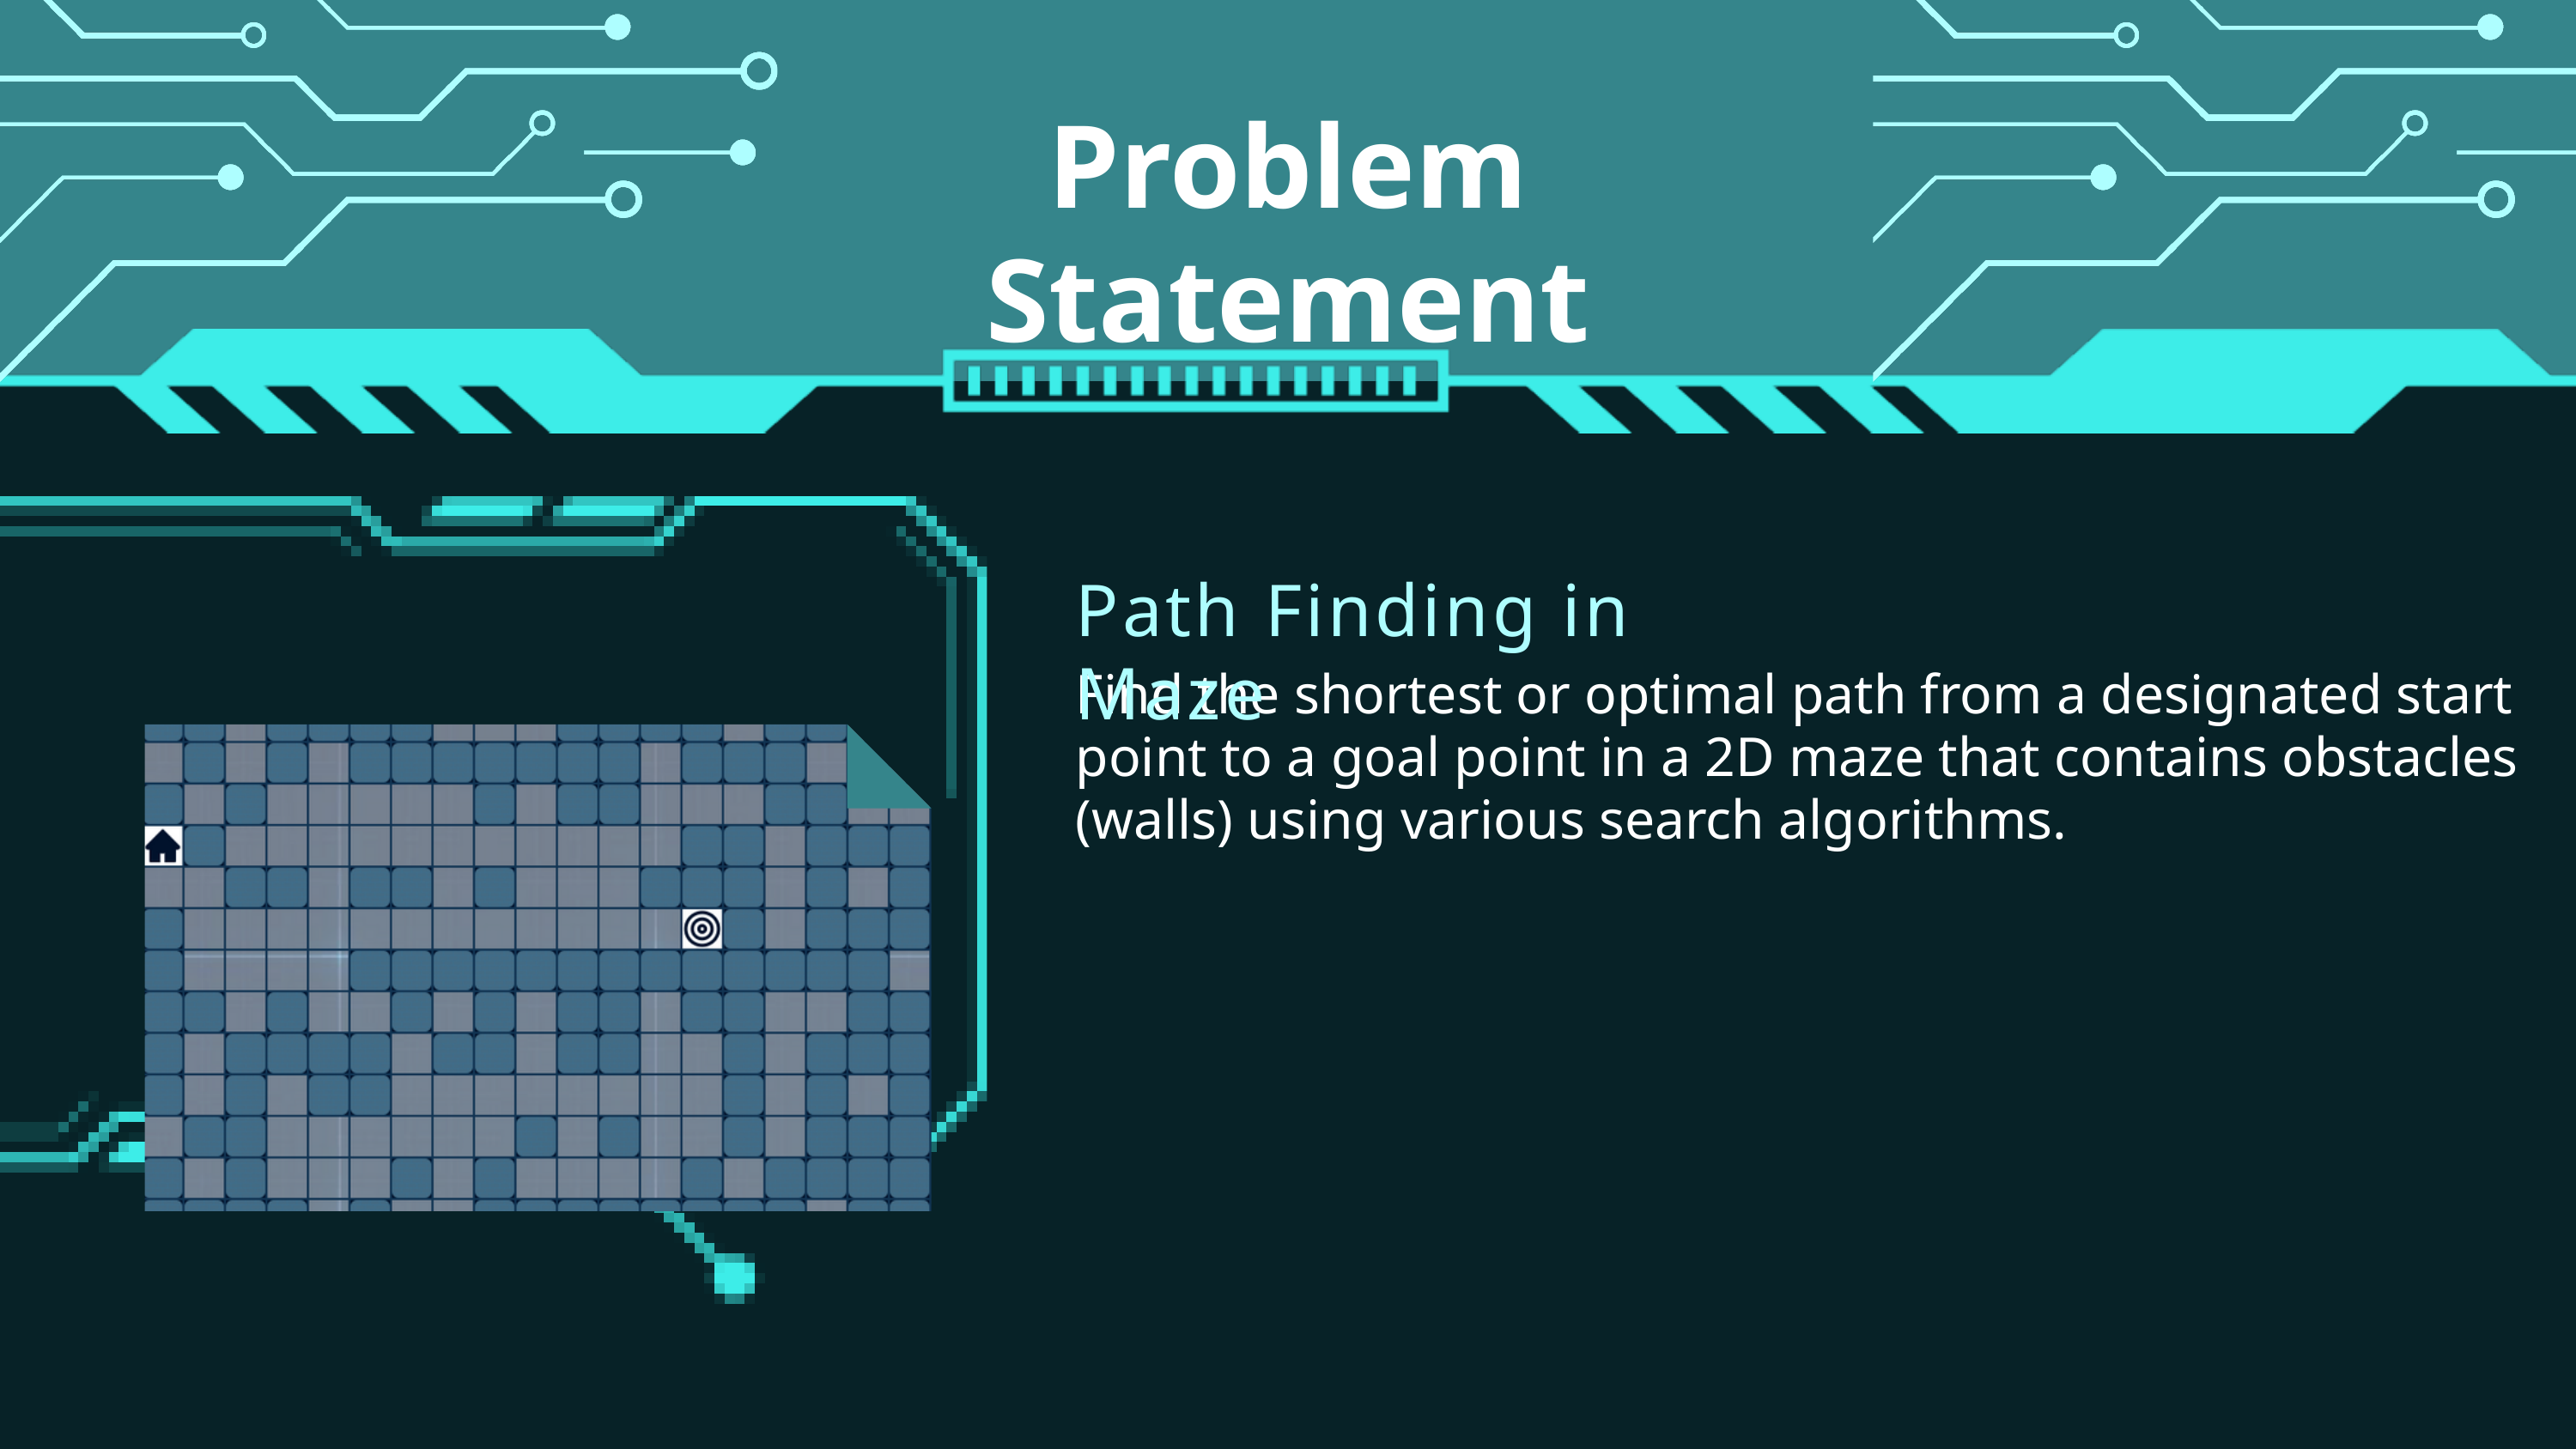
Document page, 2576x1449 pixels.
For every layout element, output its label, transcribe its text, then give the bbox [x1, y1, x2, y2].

text_box Find the shortest or optimal path from a designated start point to a goal point in a 2D maze that contains obstacles (walls) using various search algorithms. [1075, 661, 2576, 851]
text_box [0, 391, 2576, 433]
text_box Path Finding in Maze [1075, 567, 1785, 735]
text_box [0, 496, 987, 1304]
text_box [144, 724, 932, 1211]
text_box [0, 0, 2576, 382]
